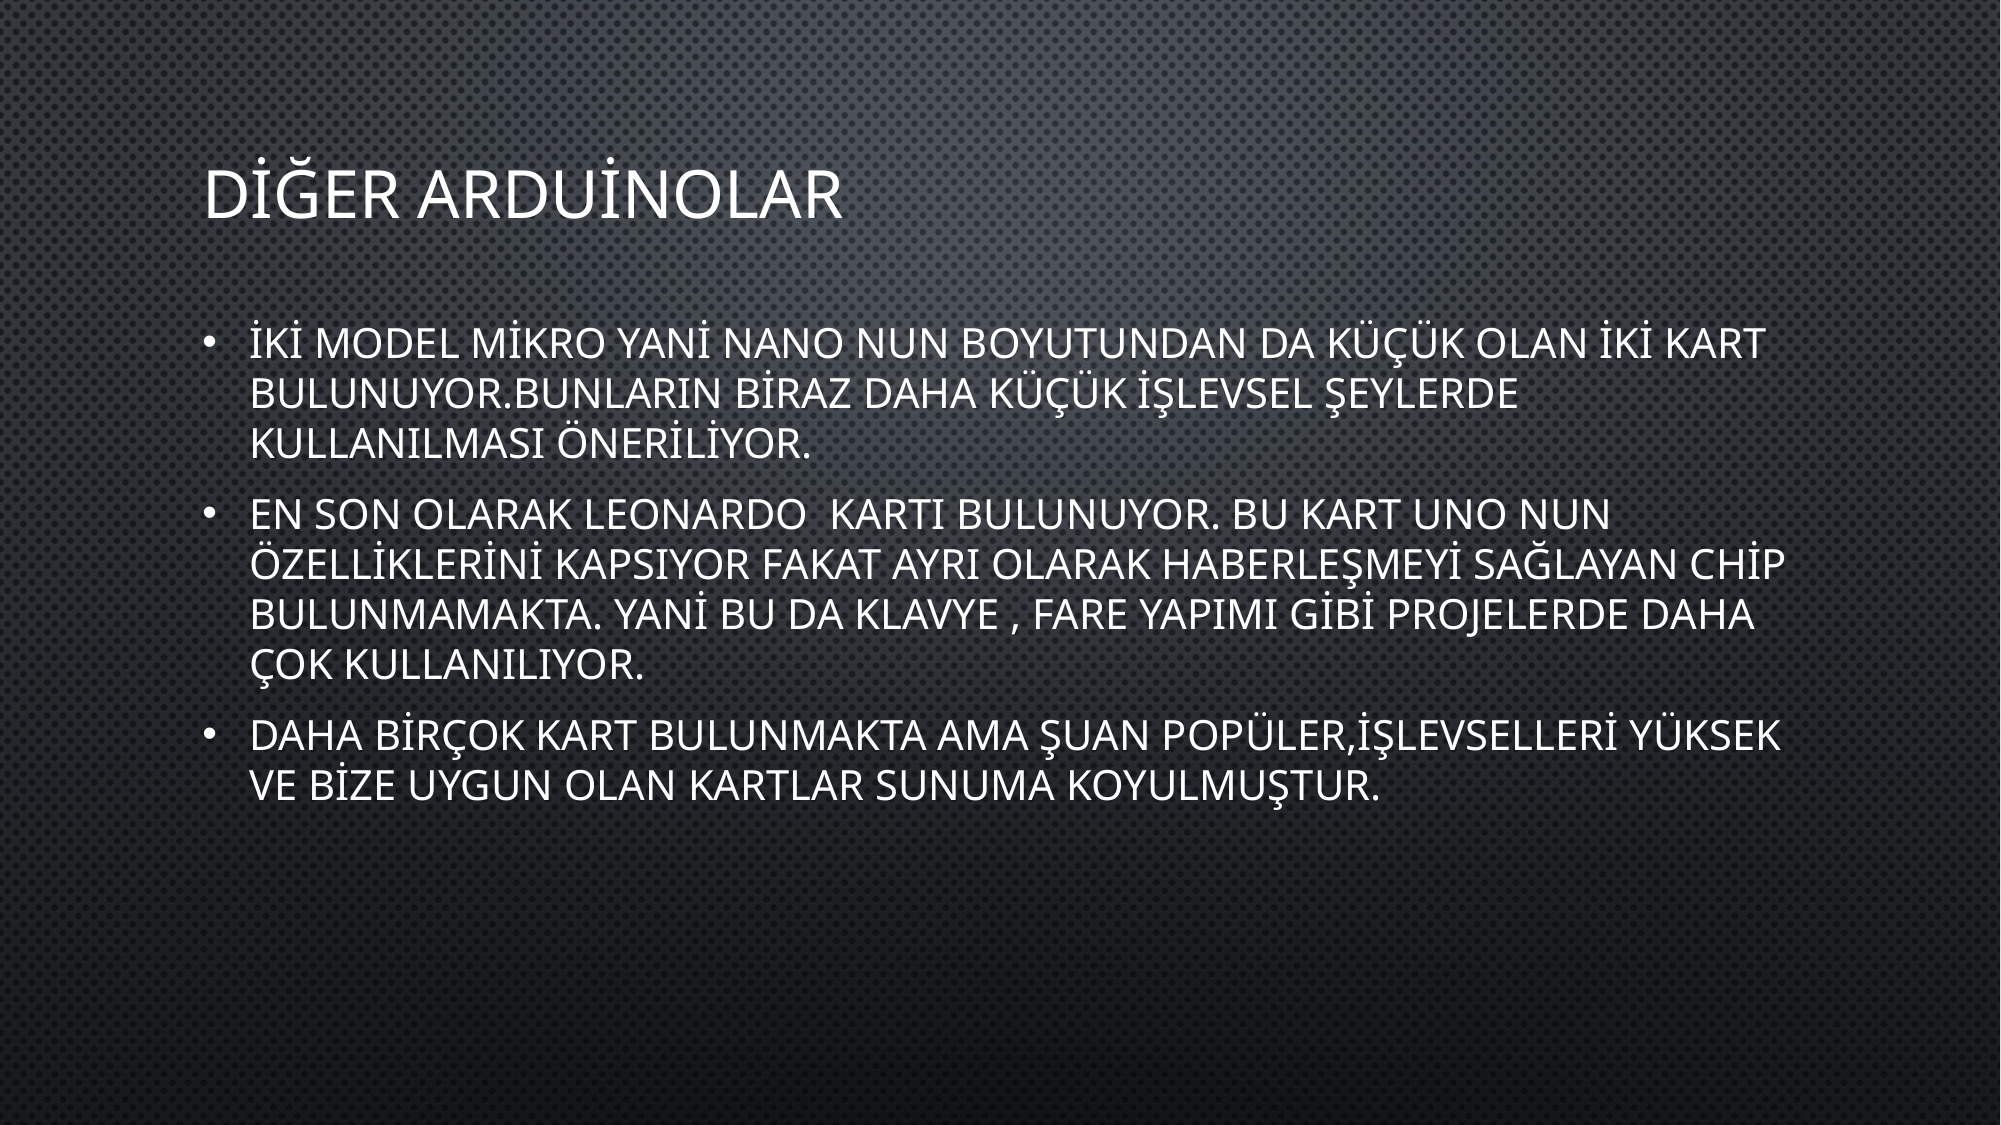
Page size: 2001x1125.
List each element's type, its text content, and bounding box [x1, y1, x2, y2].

list iki model mikro yani nano nun boyutundan da küçük olan iki kart bulunuyor.Bunların biraz daha küçük işlevsel şeylerde kullanılması öneriliyor. En son olarak Leonardo kartı bulunuyor. Bu kart uno nun özelliklerini kapsıyor fakat ayrı olarak haberleşmeyi sağlayan chip bulunmamakta. Yani bu da klavye , fare yapımı gibi projelerde daha çok kullanılıyor. Daha birçok kart bulunmakta ama şuan popüler,işlevselleri yüksek ve bize uygun olan kartlar sunuma koyulmuştur. [187, 306, 1813, 819]
title Diğer arduinolar [187, 35, 1813, 306]
